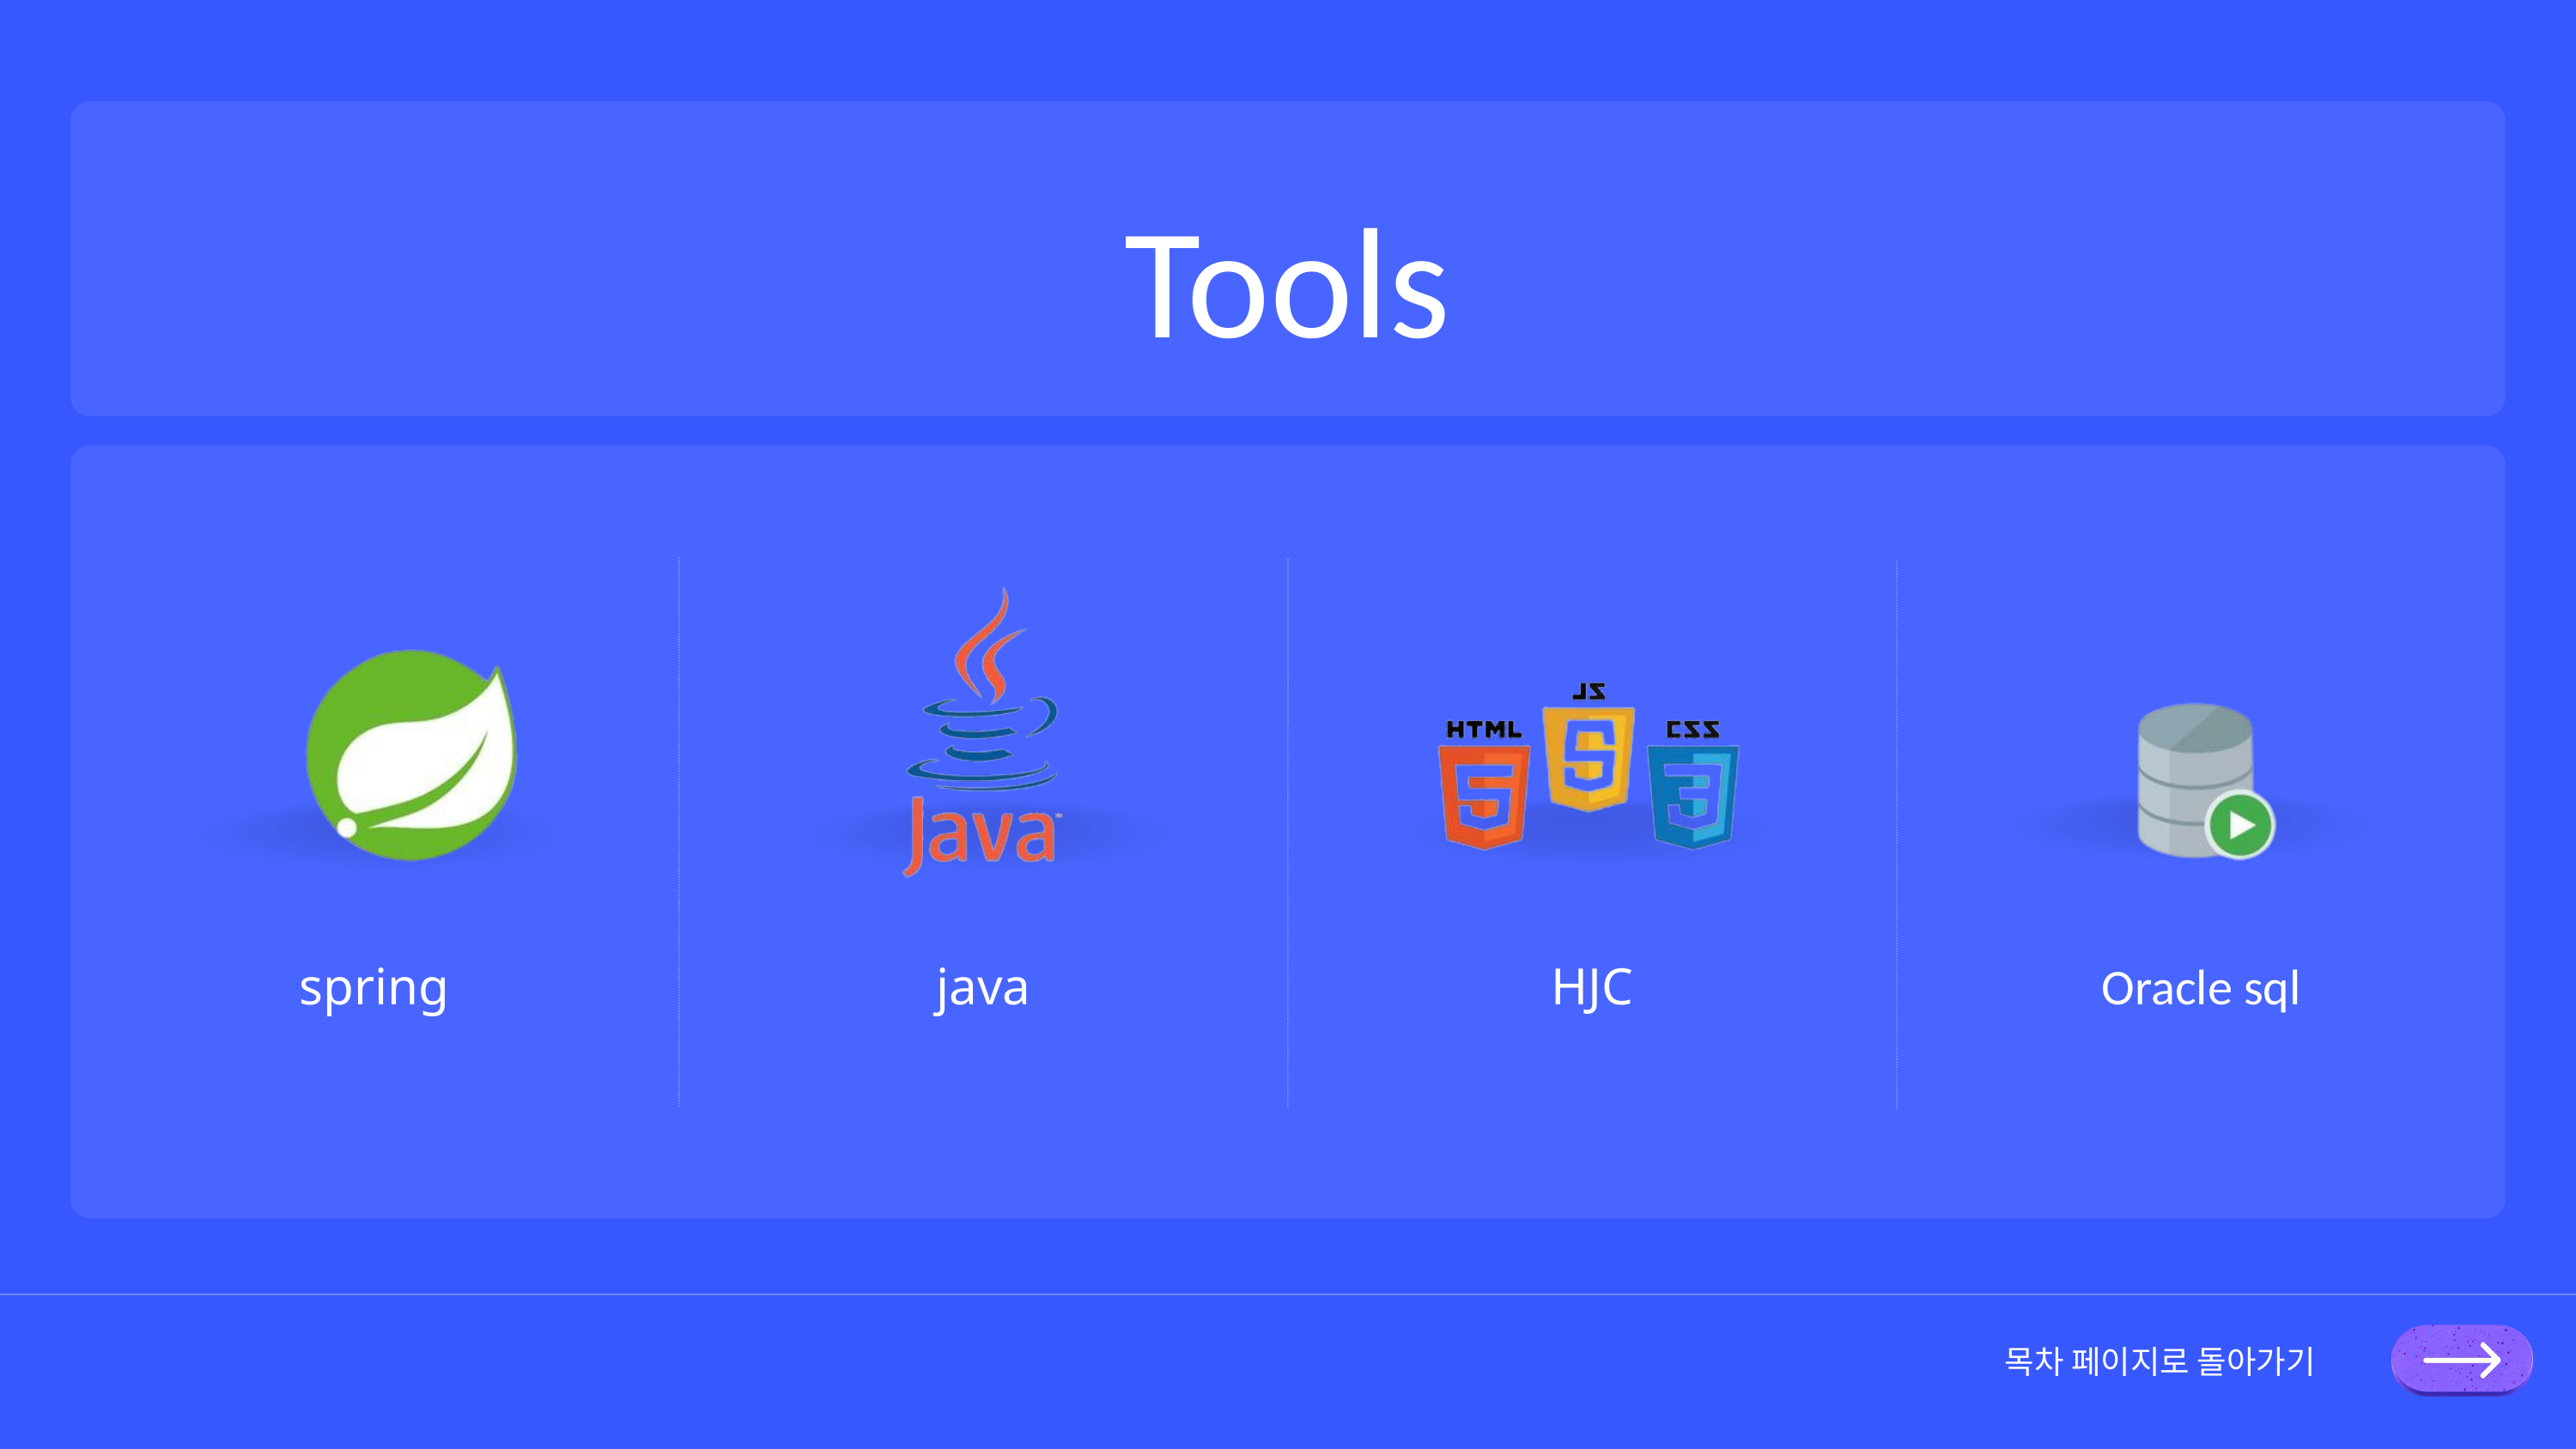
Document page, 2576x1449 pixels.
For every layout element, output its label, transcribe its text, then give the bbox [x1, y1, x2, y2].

picture [1430, 681, 1747, 856]
picture [2049, 623, 2366, 942]
text_box [2423, 1342, 2501, 1379]
picture [252, 645, 570, 872]
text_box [70, 445, 2506, 1219]
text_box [70, 100, 2506, 416]
picture [823, 573, 1142, 891]
text_box [2391, 1325, 2534, 1397]
text_box 목차 페이지로 돌아가기 [1878, 1335, 2316, 1380]
